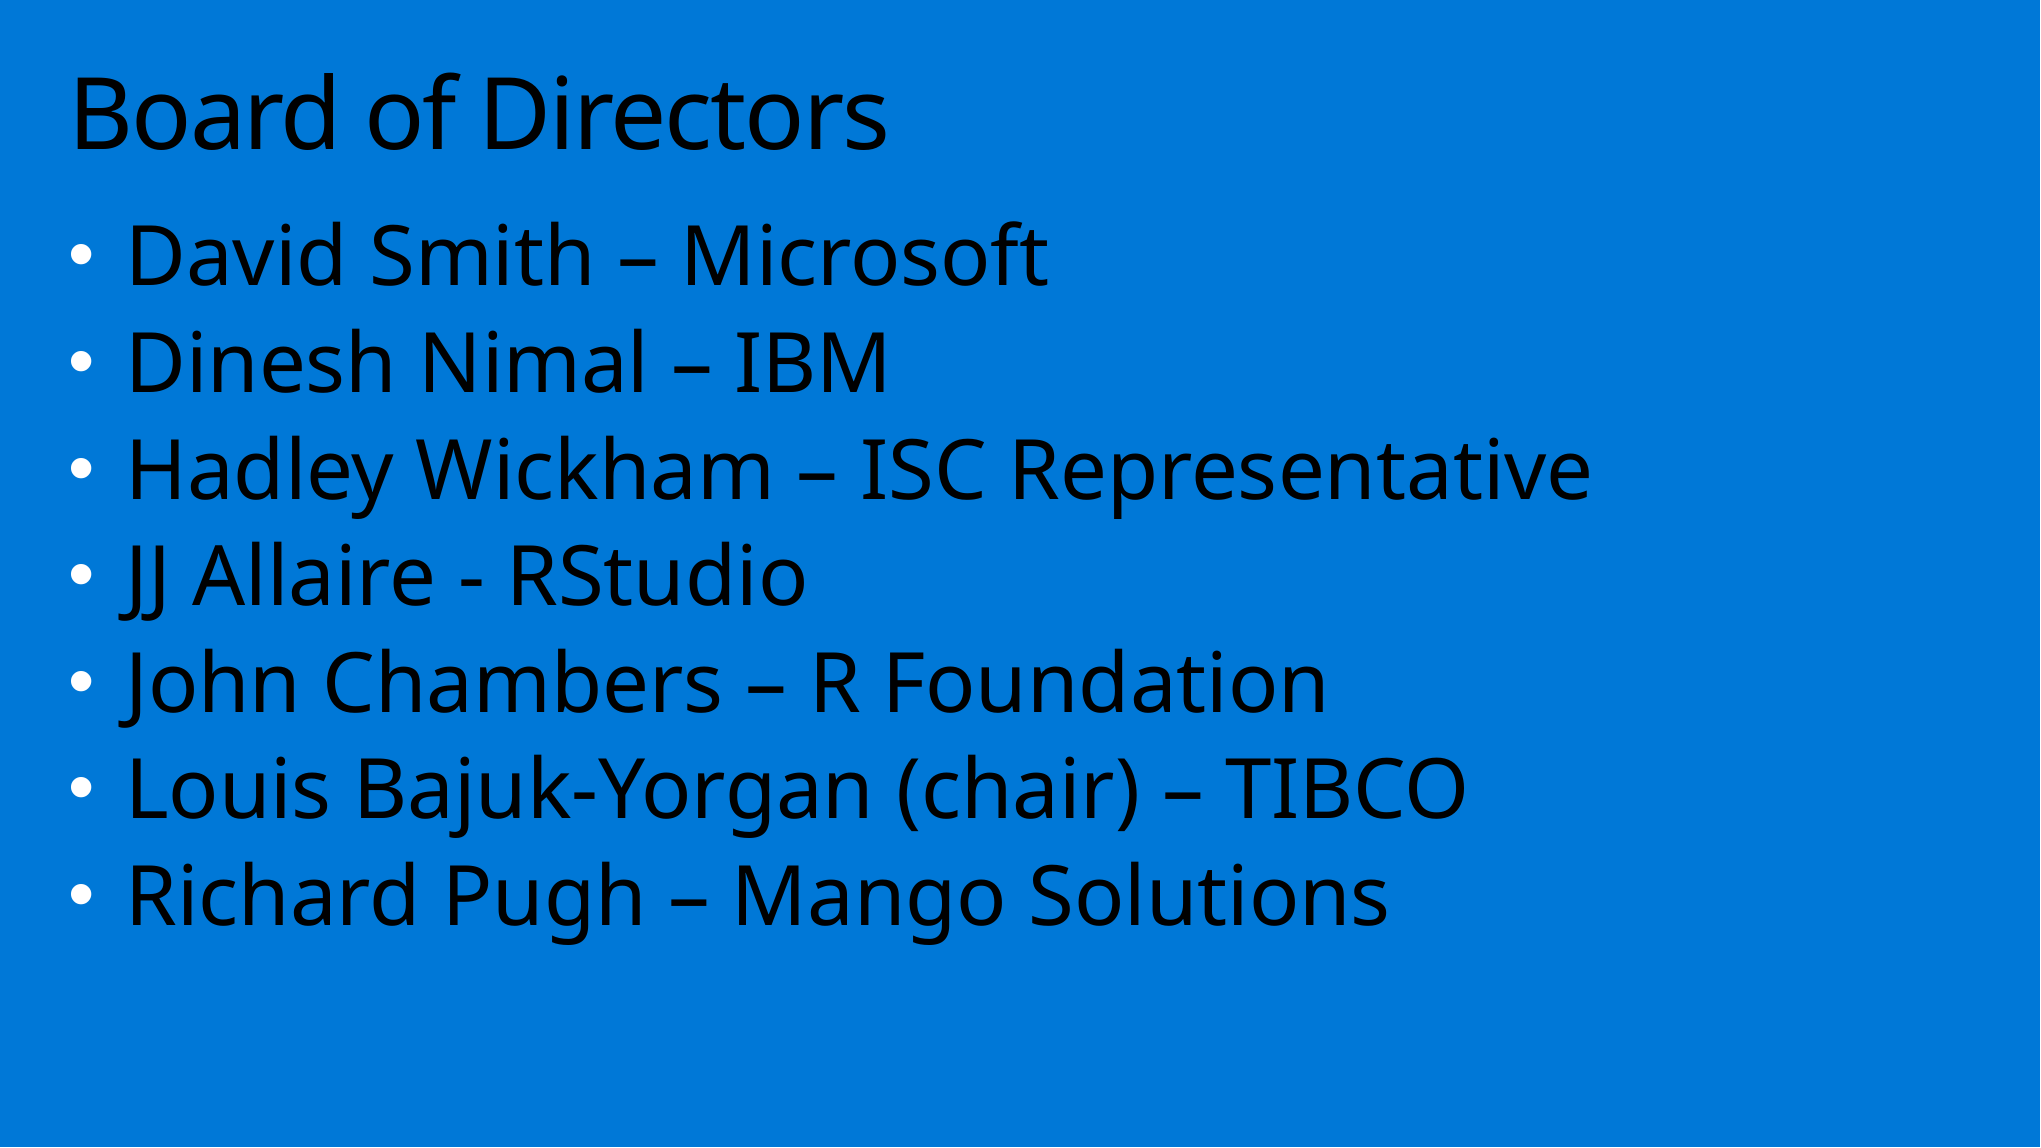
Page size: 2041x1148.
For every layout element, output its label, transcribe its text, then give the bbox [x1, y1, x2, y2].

title Board of Directors [45, 48, 1996, 199]
list David Smith – Microsoft Dinesh Nimal – IBM Hadley Wickham – ISC Representative JJ Allaire - RStudio John Chambers – R Foundation Louis Bajuk-Yorgan (chair) – TIBCO Richard Pugh – Mango Solutions [45, 199, 1996, 1098]
